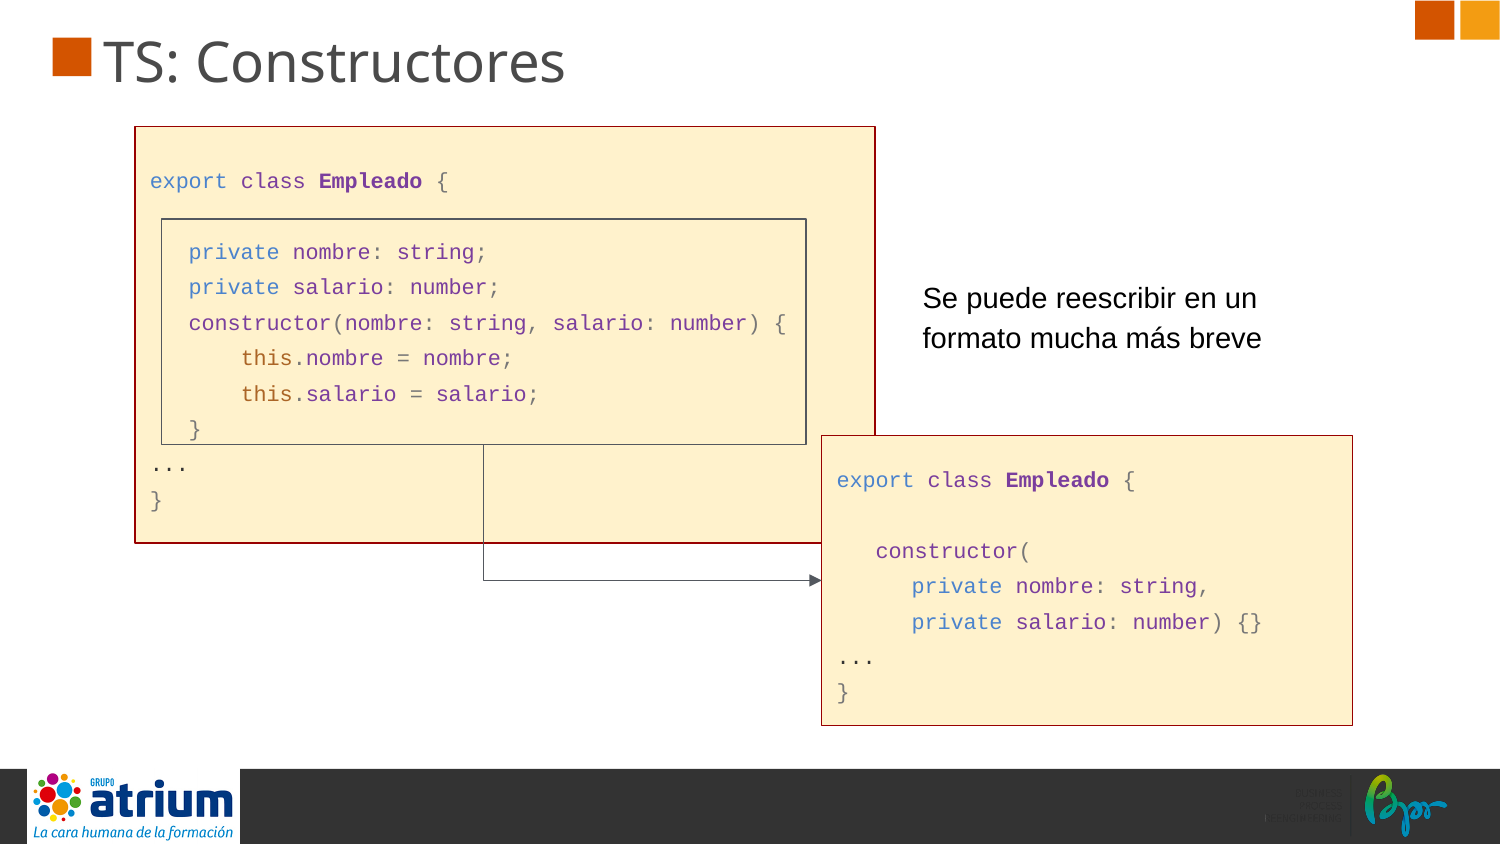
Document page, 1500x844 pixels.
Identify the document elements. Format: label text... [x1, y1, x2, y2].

text_box export class Empleado { private nombre: string; private salario: number; constructor(nombre: string, salario: number) { this.nombre = nombre; this.salario = salario; } ... } [134, 126, 876, 544]
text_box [584, 343, 721, 682]
picture [1257, 769, 1455, 843]
list Se puede reescribir en un formato mucha más breve [914, 265, 1353, 387]
title TS: Constructores [94, 17, 1381, 107]
text_box [161, 218, 806, 445]
picture [27, 768, 240, 844]
text_box export class Empleado { constructor( private nombre: string, private salario: number) {} ... } [821, 435, 1353, 726]
